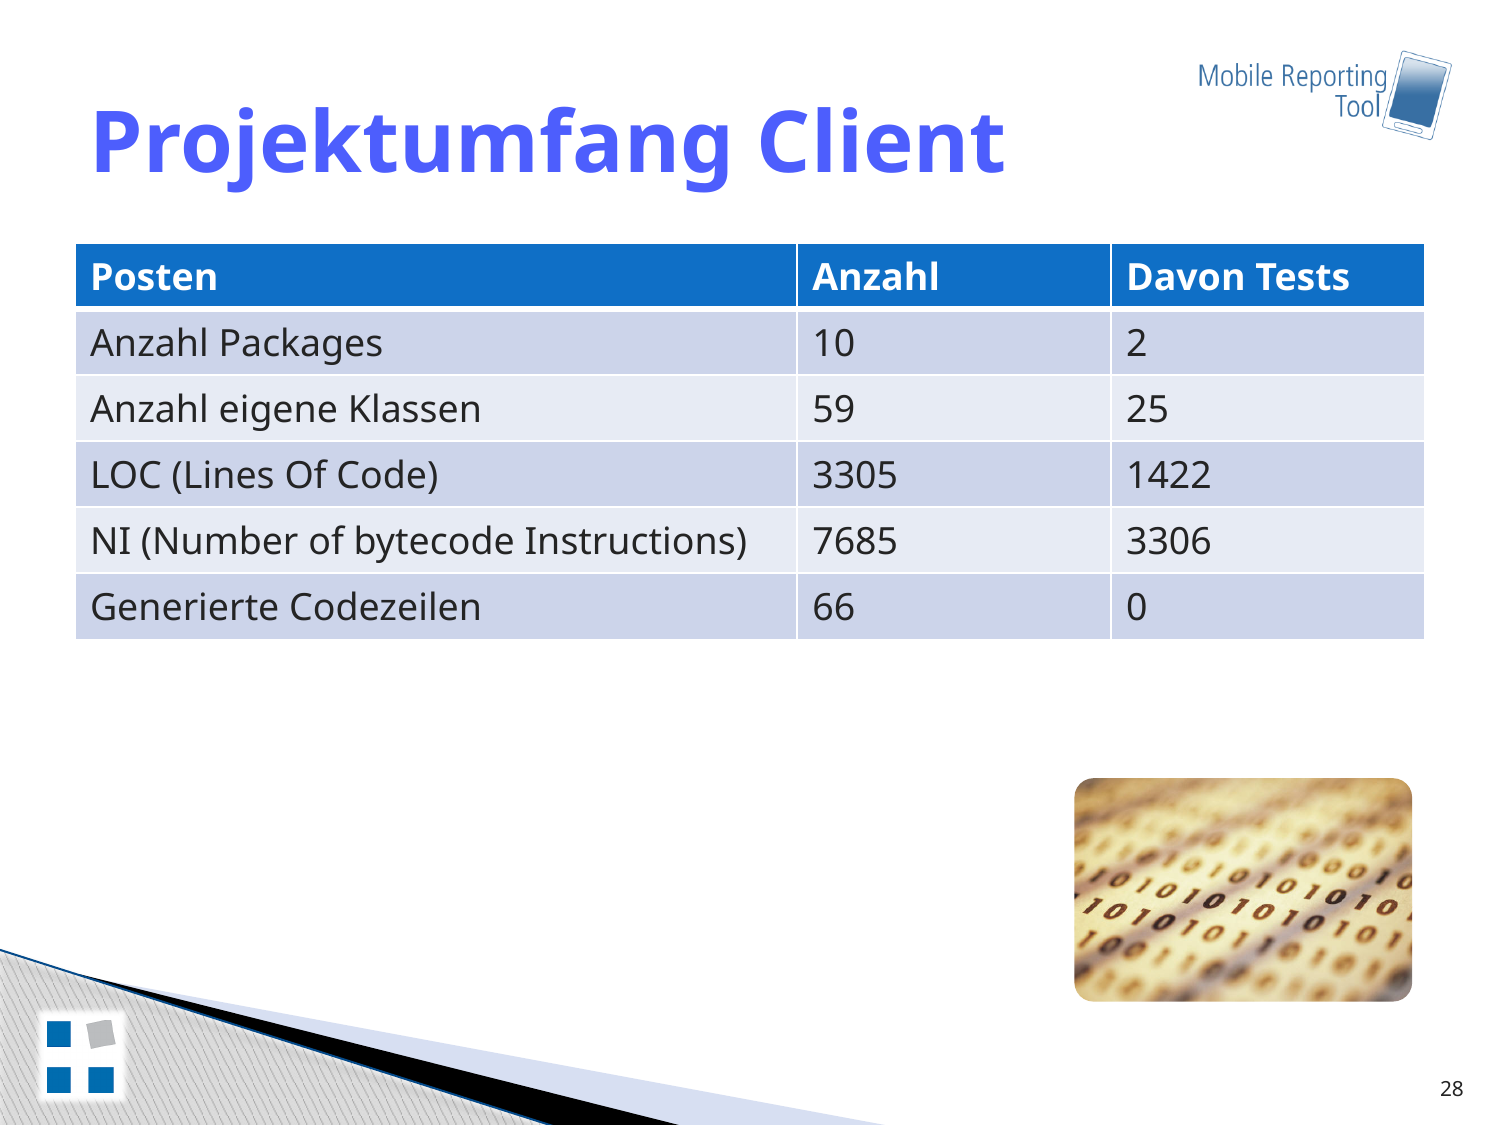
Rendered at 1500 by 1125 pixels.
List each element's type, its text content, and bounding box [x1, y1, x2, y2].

table_cell 0 [1112, 574, 1424, 639]
title Projektumfang Client [75, 45, 1425, 233]
table_cell Generierte Codezeilen [76, 574, 796, 639]
table_cell 7685 [798, 508, 1110, 572]
table_cell Anzahl Packages [76, 312, 796, 374]
table_cell Anzahl eigene Klassen [76, 376, 796, 440]
picture [1187, 42, 1459, 149]
table_cell NI (Number of bytecode Instructions) [76, 508, 796, 572]
table_cell 66 [798, 574, 1110, 639]
table_cell 1422 [1112, 442, 1424, 506]
table_cell 25 [1112, 376, 1424, 440]
picture [1074, 777, 1413, 1002]
table_cell 10 [798, 312, 1110, 374]
table_cell 3306 [1112, 508, 1424, 572]
table_cell 3305 [798, 442, 1110, 506]
table_cell 2 [1112, 312, 1424, 374]
table_header Anzahl [798, 244, 1110, 306]
picture [47, 1020, 117, 1093]
table_header Davon Tests [1112, 244, 1424, 306]
table_cell LOC (Lines Of Code) [76, 442, 796, 506]
table_cell 59 [798, 376, 1110, 440]
slide_number 28 [1418, 1051, 1479, 1112]
table_header Posten [76, 244, 796, 306]
